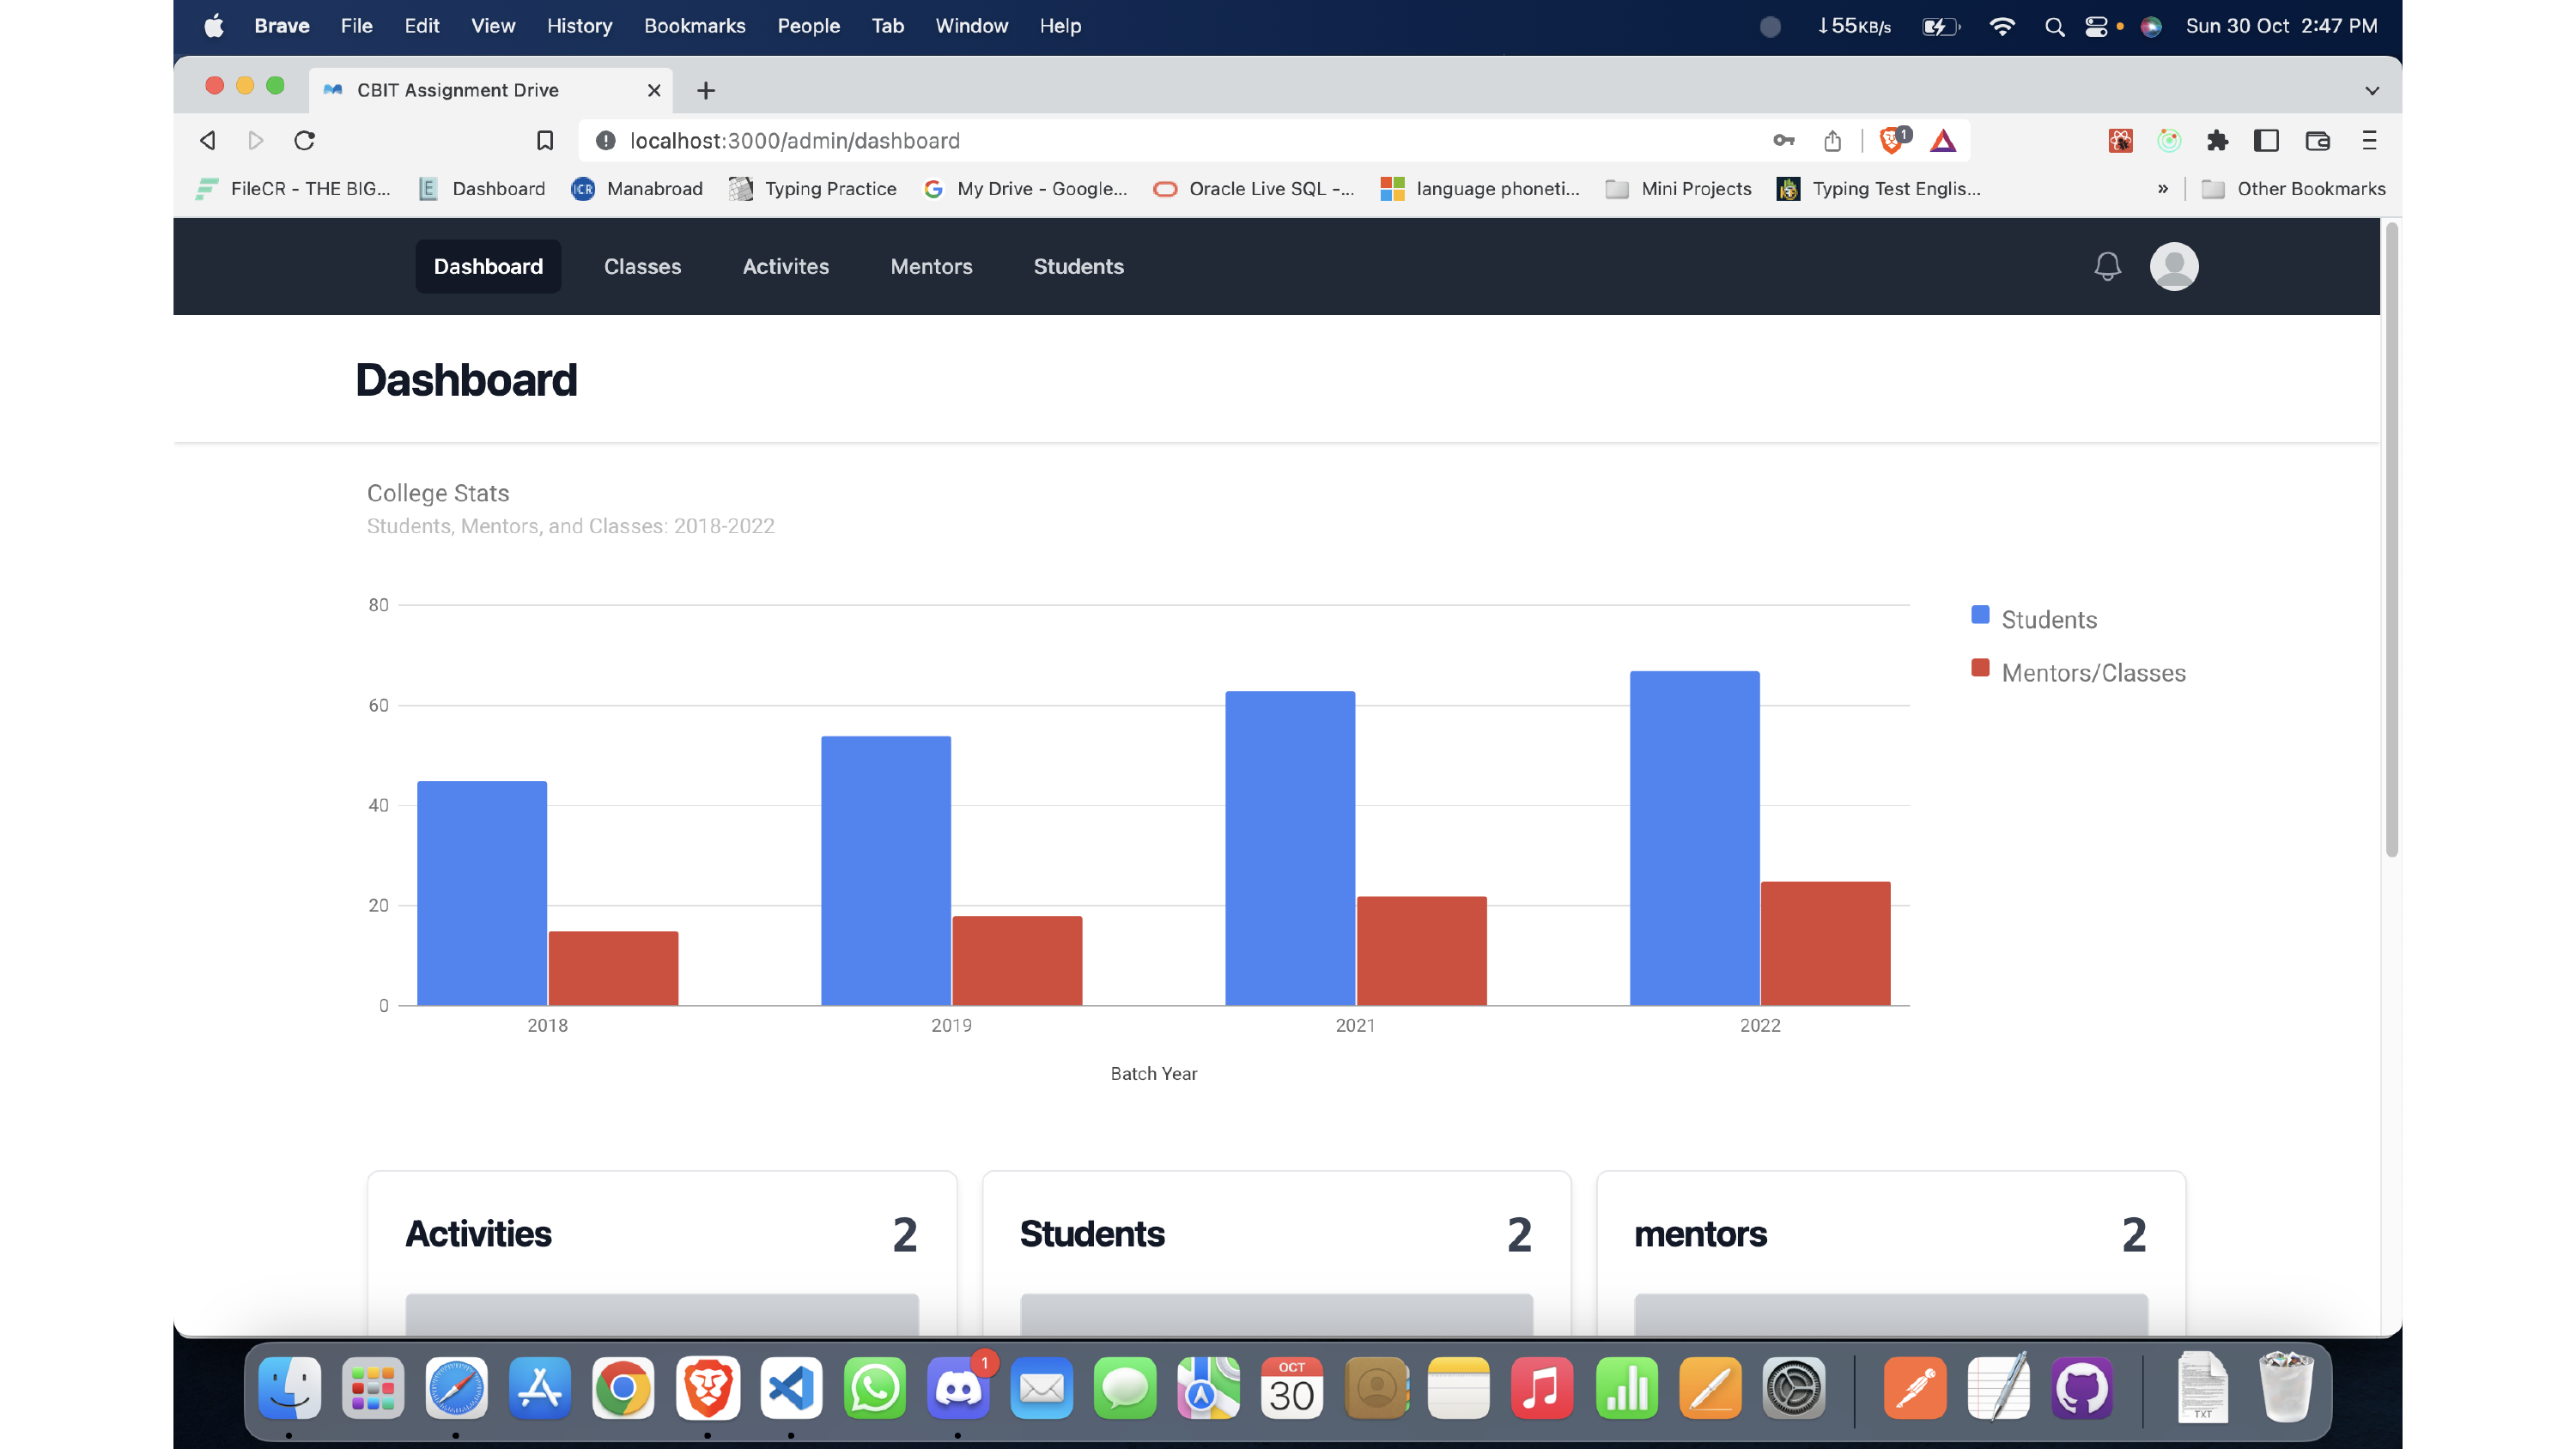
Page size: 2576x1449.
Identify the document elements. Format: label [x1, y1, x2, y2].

picture [173, 0, 2403, 1449]
